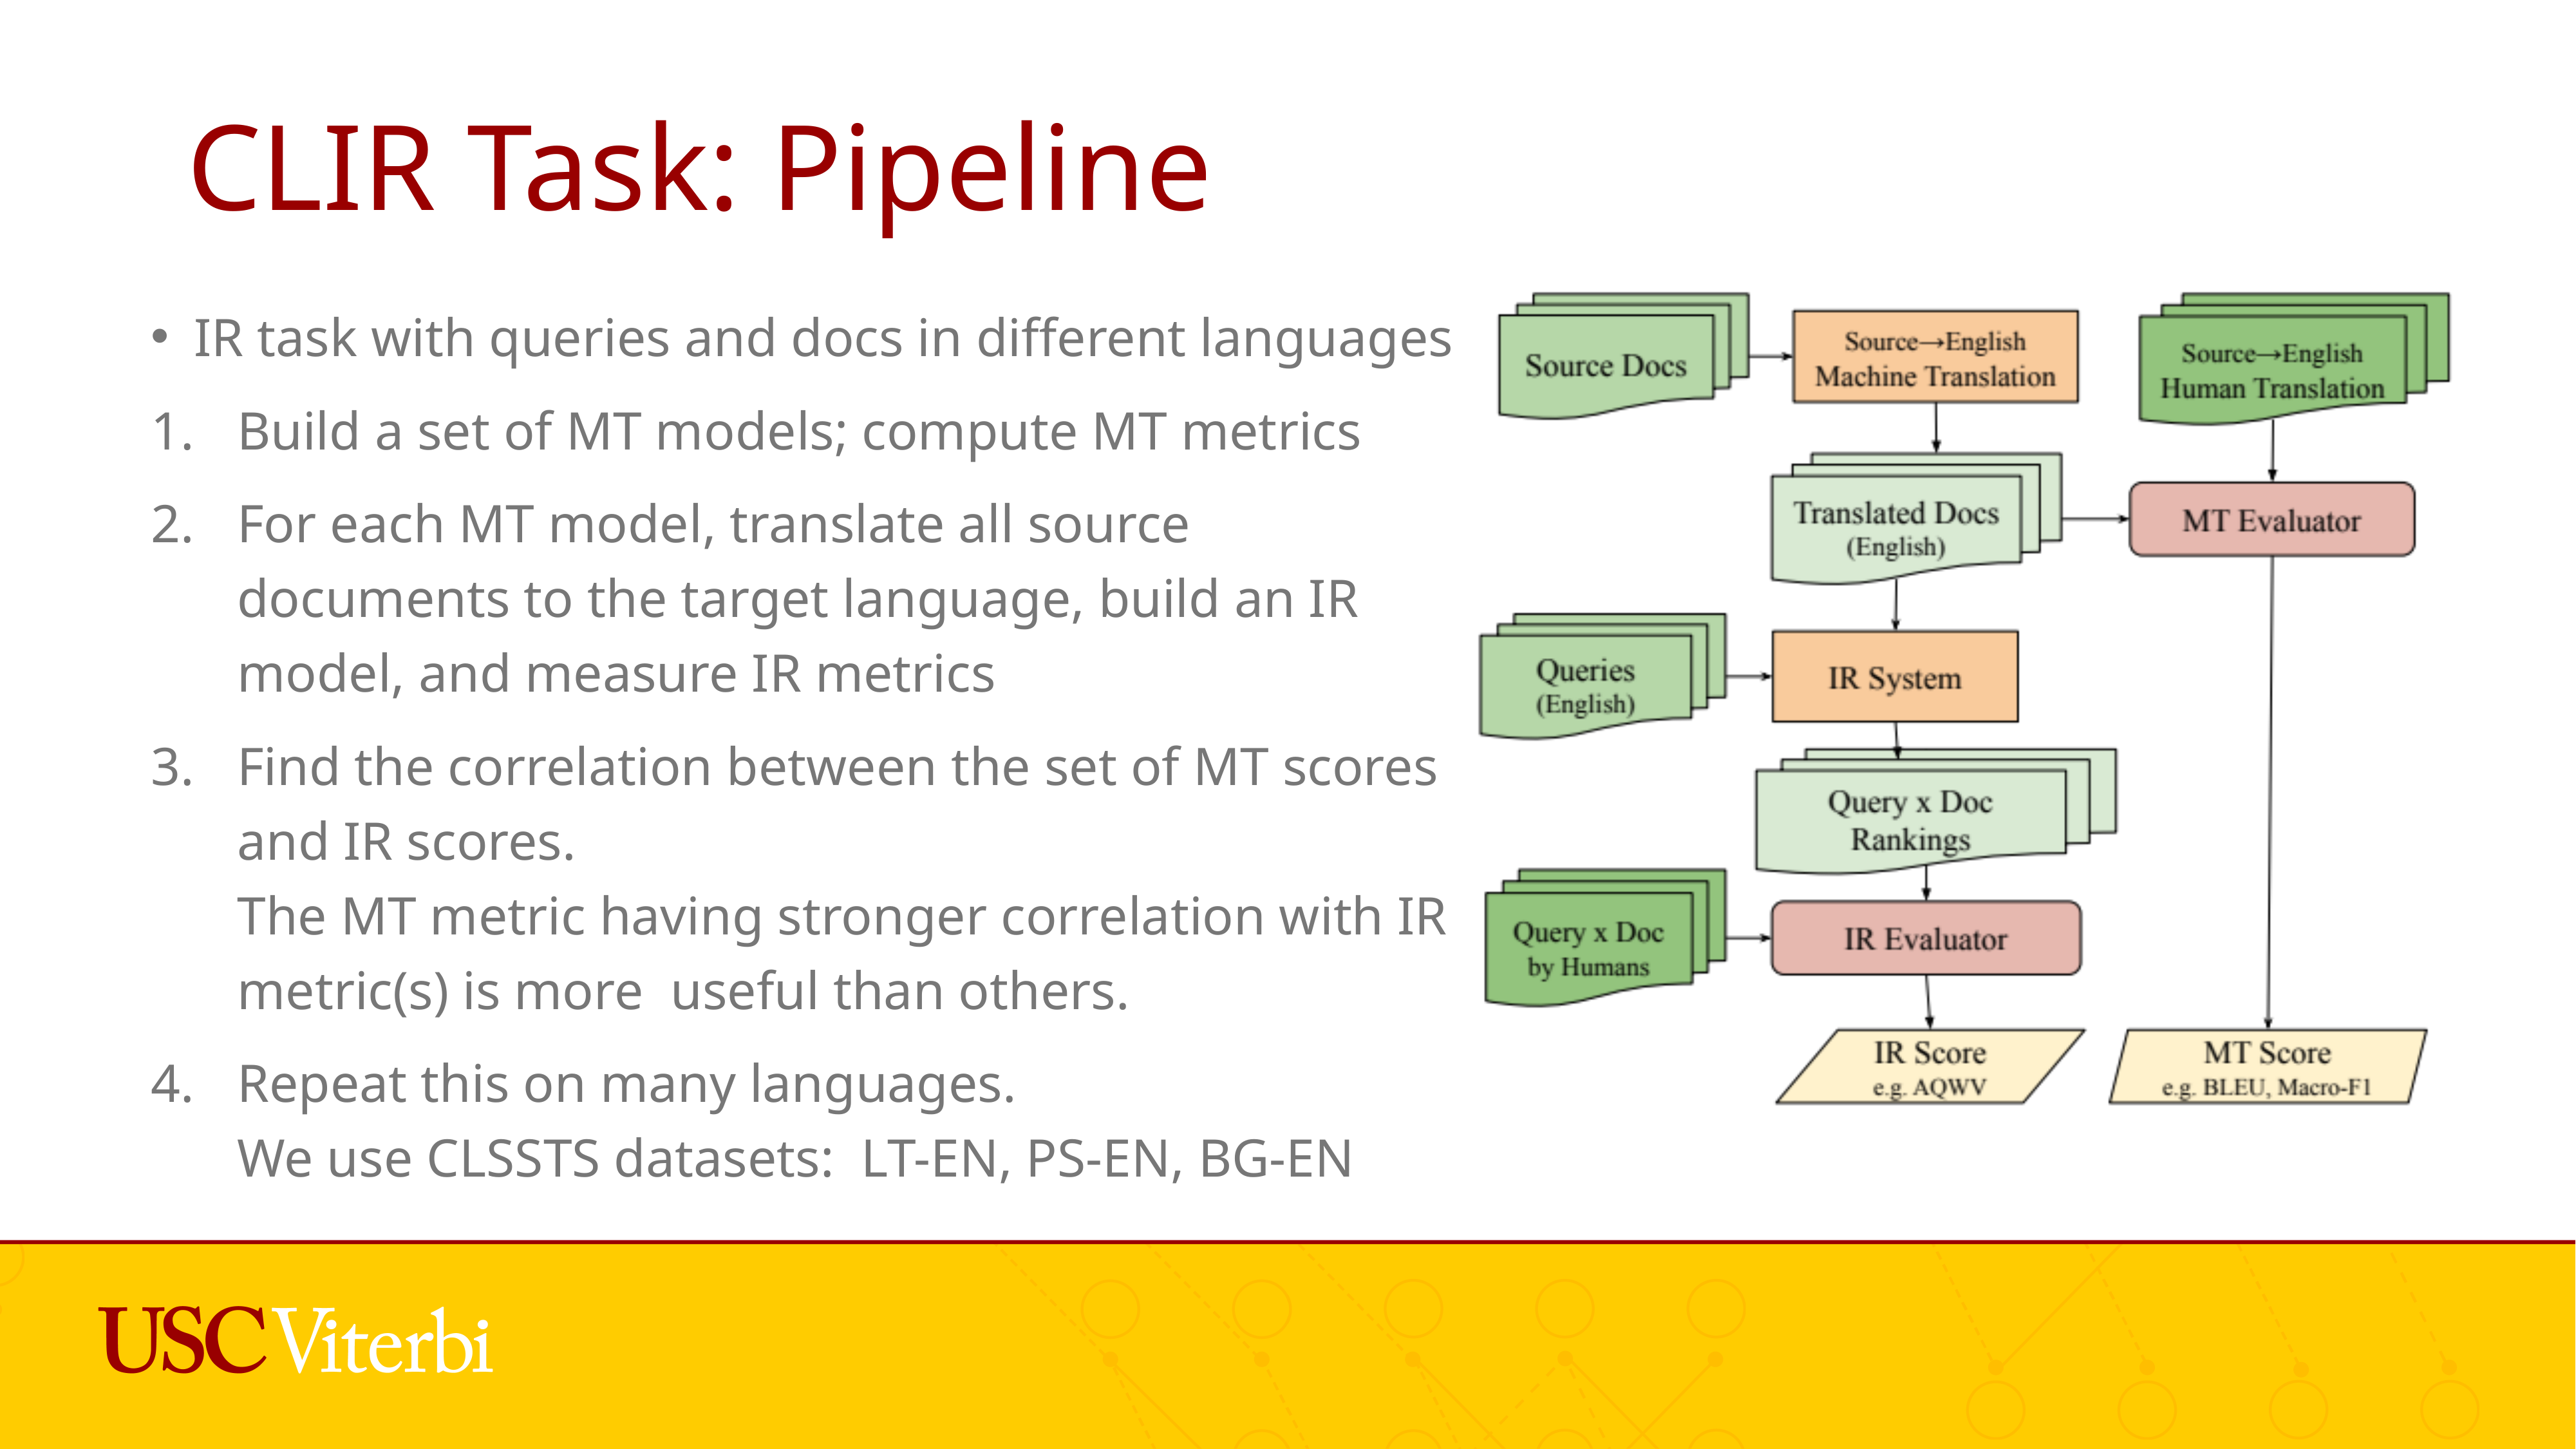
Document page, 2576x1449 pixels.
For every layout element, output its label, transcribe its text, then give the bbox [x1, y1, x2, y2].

picture [0, 0, 2576, 1449]
title CLIR Task: Pipeline [177, 72, 2399, 272]
list IR task with queries and docs in different languages Build a set of MT models; compute MT metrics For each MT model, translate all source documents to the target language, build an IR model, and measure IR metrics Find the correlation between the set of MT scores and IR scores. The MT metric having stronger correlation with IR metric(s) is more useful than others. Repeat this on many languages. We use CLSSTS datasets: LT-EN, PS-EN, BG-EN [141, 287, 1466, 1230]
